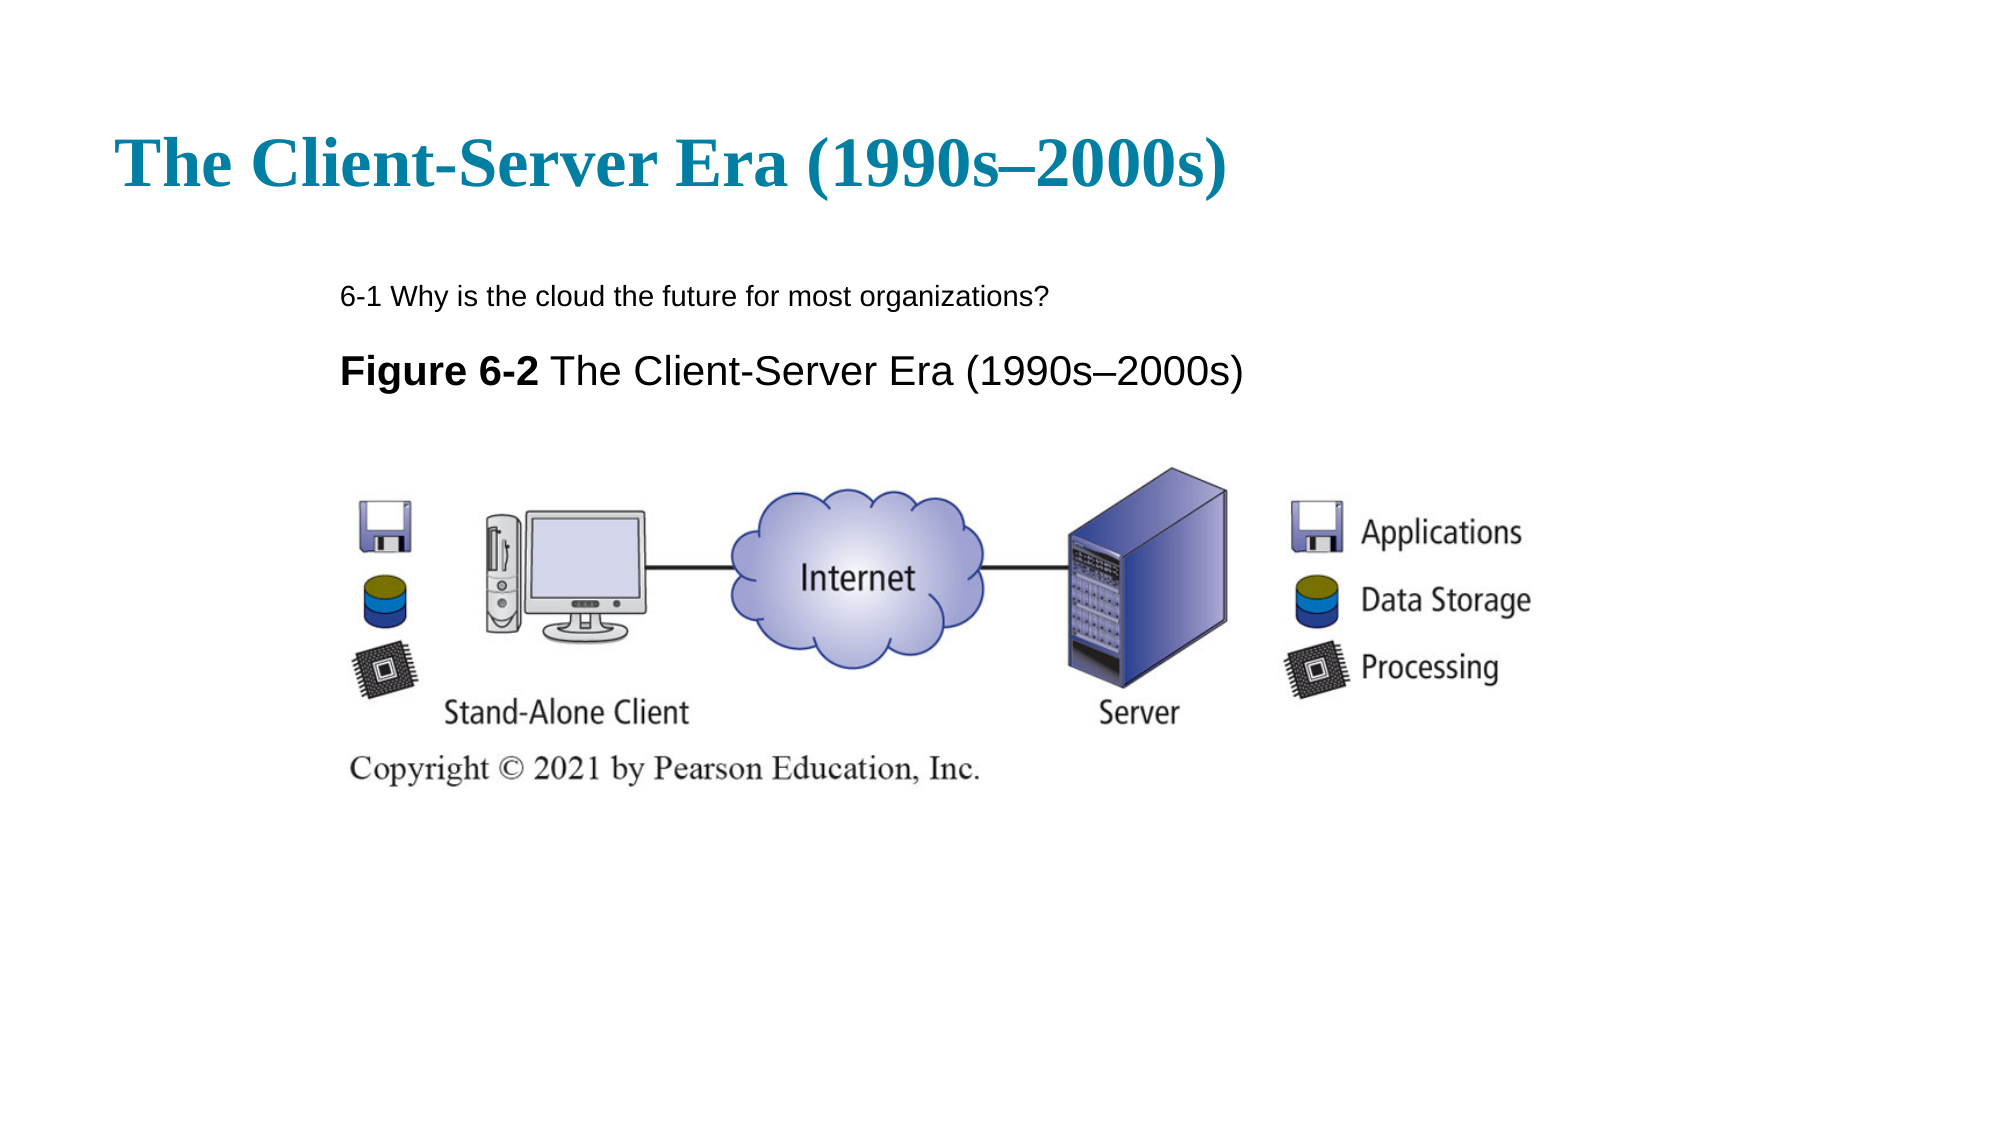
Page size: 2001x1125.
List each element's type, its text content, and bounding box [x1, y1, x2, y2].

picture [348, 465, 1534, 789]
title The Client-Server Era (1990s–2000s) [99, 35, 1900, 216]
list 6-1 Why is the cloud the future for most organizations? Figure 6-2 The Client-Server Era (1990s–2000s) [324, 262, 1675, 405]
